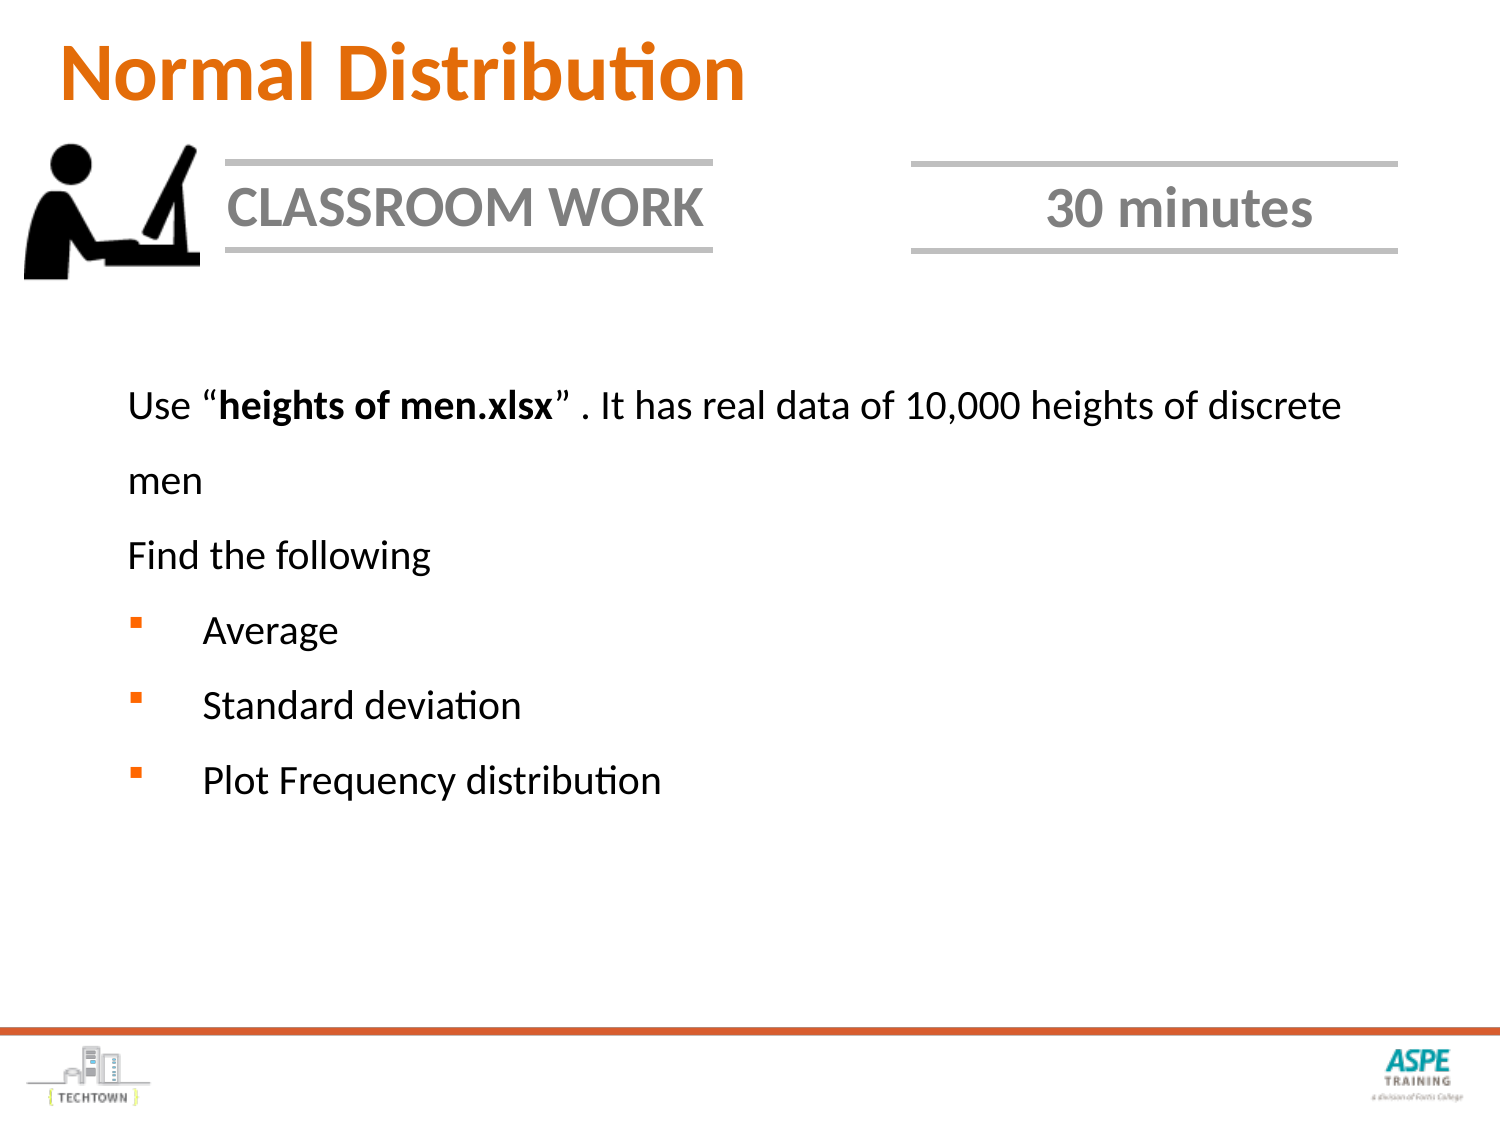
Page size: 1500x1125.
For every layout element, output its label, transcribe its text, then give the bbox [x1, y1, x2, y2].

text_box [898, 157, 1461, 252]
list Use “heights of men.xlsx” . It has real data of 10,000 heights of discrete men Find the following Average Standard deviation Plot Frequency distribution [112, 337, 1363, 944]
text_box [24, 124, 775, 300]
title Normal Distribution [44, 24, 1456, 213]
